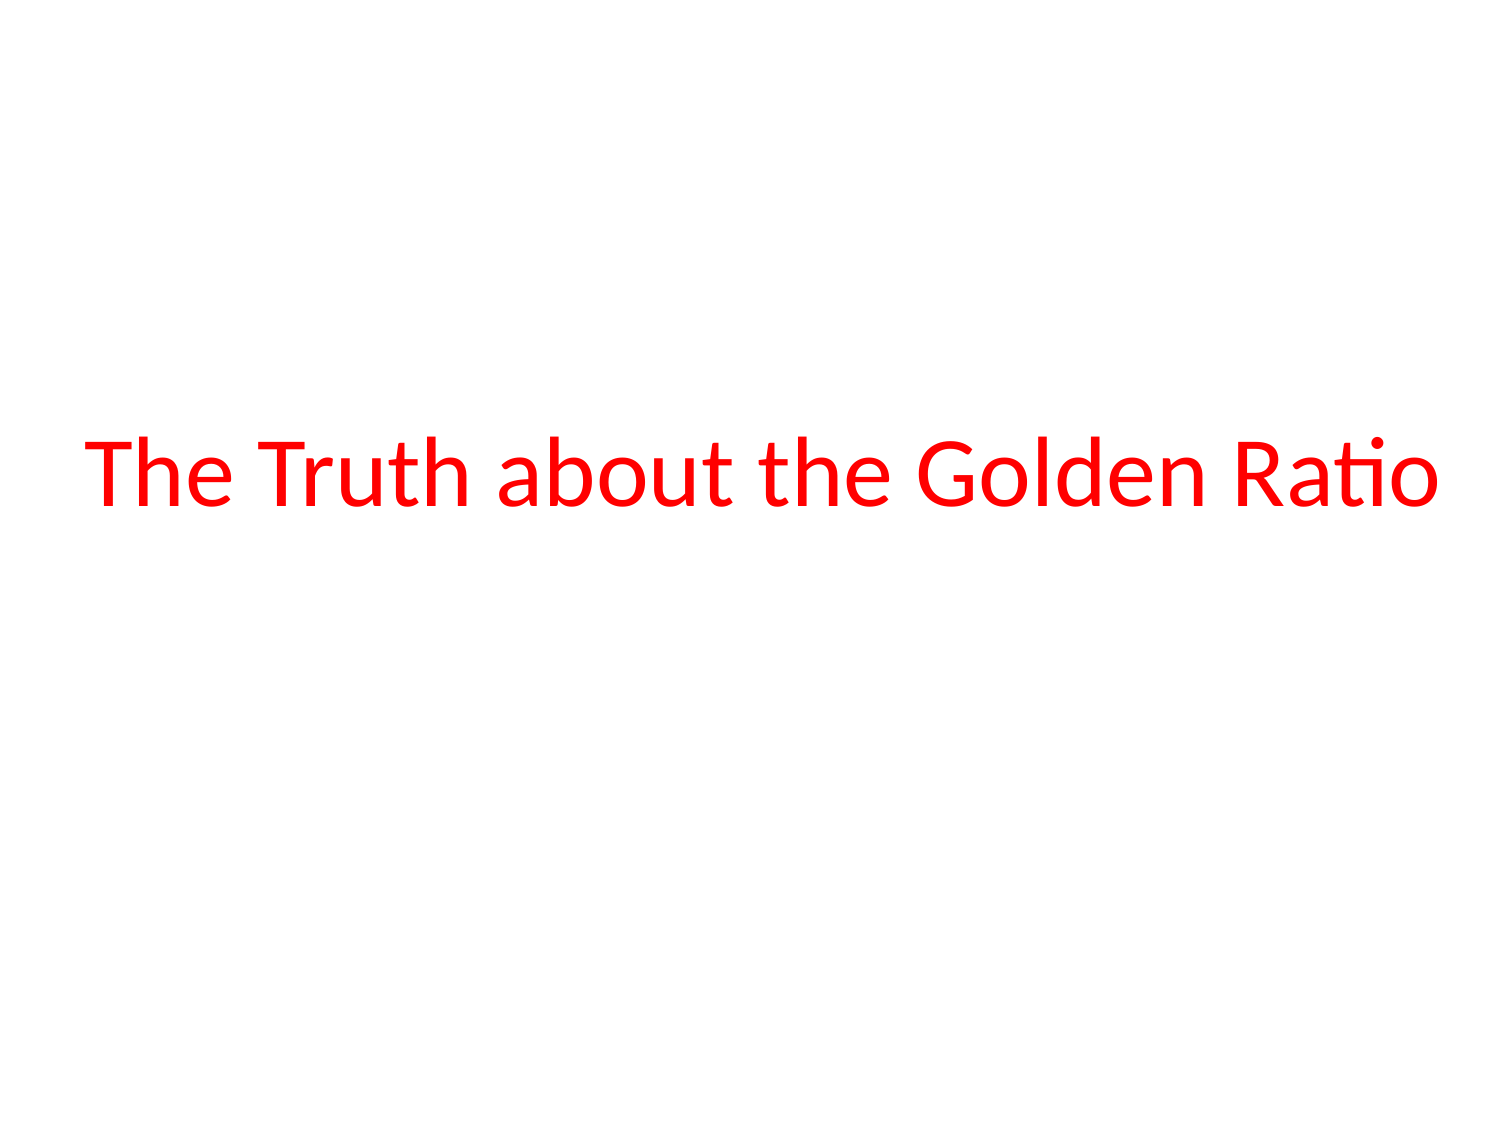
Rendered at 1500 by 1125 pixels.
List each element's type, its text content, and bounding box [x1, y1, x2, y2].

text_box The Truth about the Golden Ratio [69, 398, 1500, 534]
